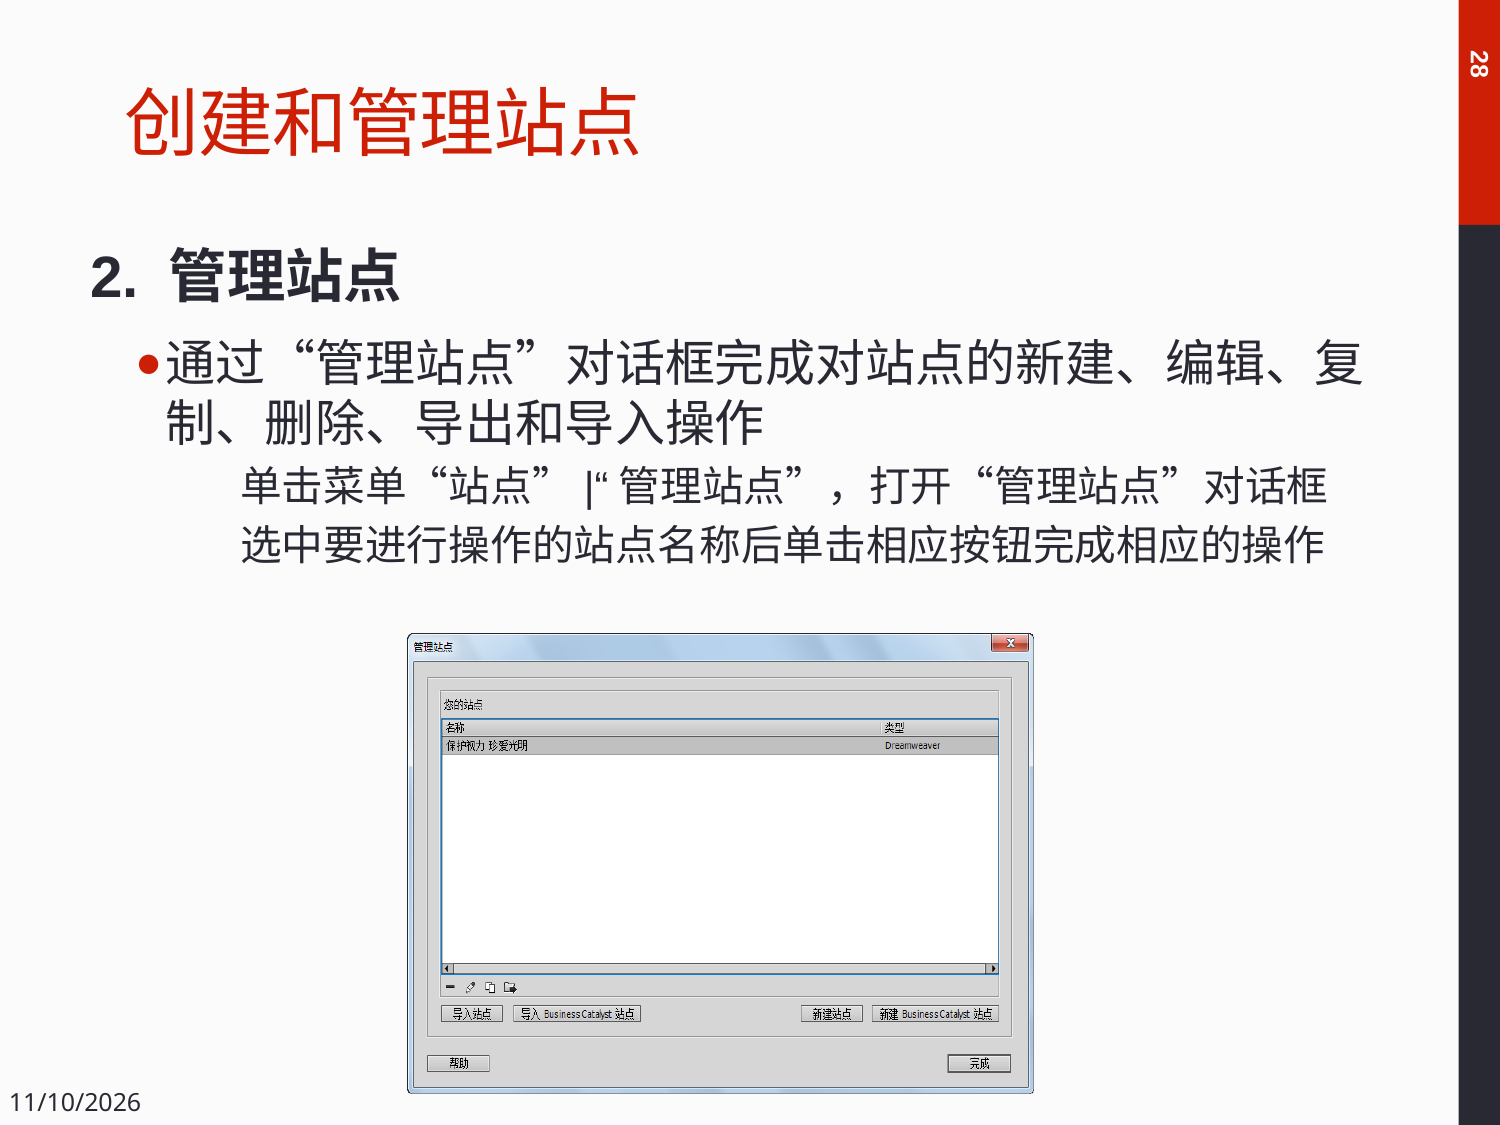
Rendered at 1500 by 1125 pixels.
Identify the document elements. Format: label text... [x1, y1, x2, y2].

slide_number 28 [1450, 15, 1500, 114]
list 2. 管理站点 通过“管理站点”对话框完成对站点的新建、编辑、复制、删除、导出和导入操作 单击菜单“站点”|“管理站点”，打开“管理站点”对话框 选中要进行操作的站点名称后单击相应按钮完成相应的操作 [75, 231, 1388, 1024]
title 创建和管理站点 [75, 24, 1282, 173]
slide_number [0, 1070, 183, 1121]
picture [406, 632, 1034, 1095]
